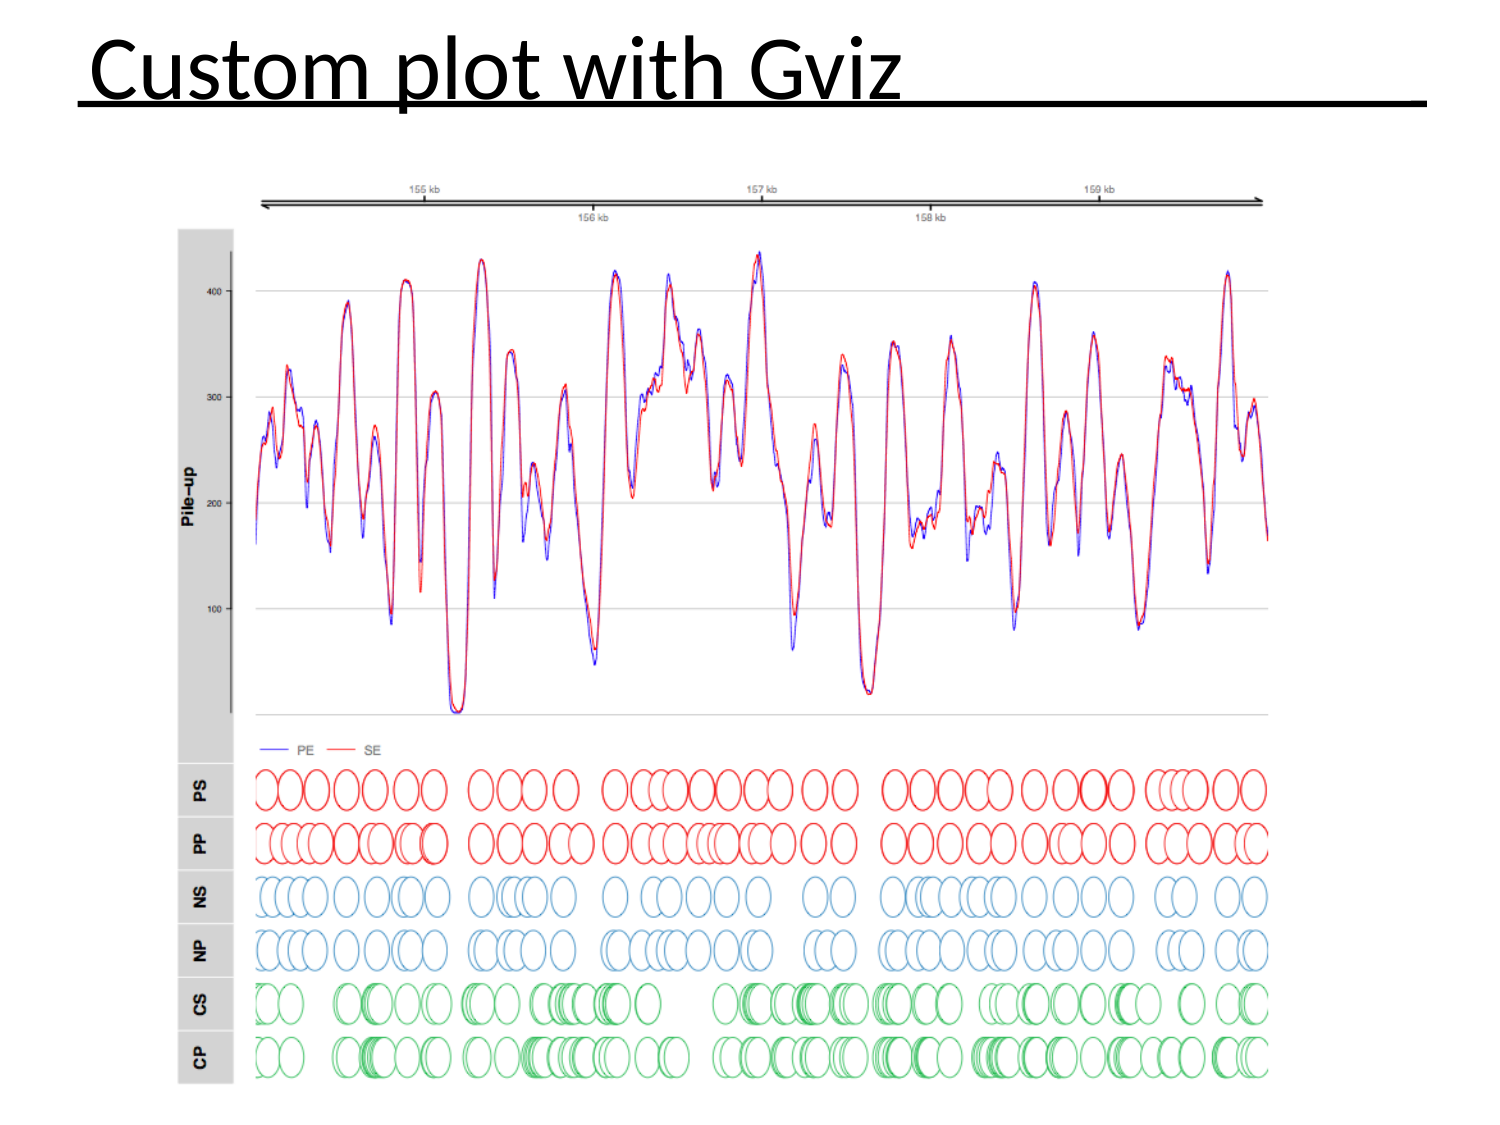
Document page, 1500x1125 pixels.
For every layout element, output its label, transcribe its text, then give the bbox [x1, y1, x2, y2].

picture [170, 170, 1277, 1092]
text_box Custom plot with Gviz [74, 0, 1425, 125]
